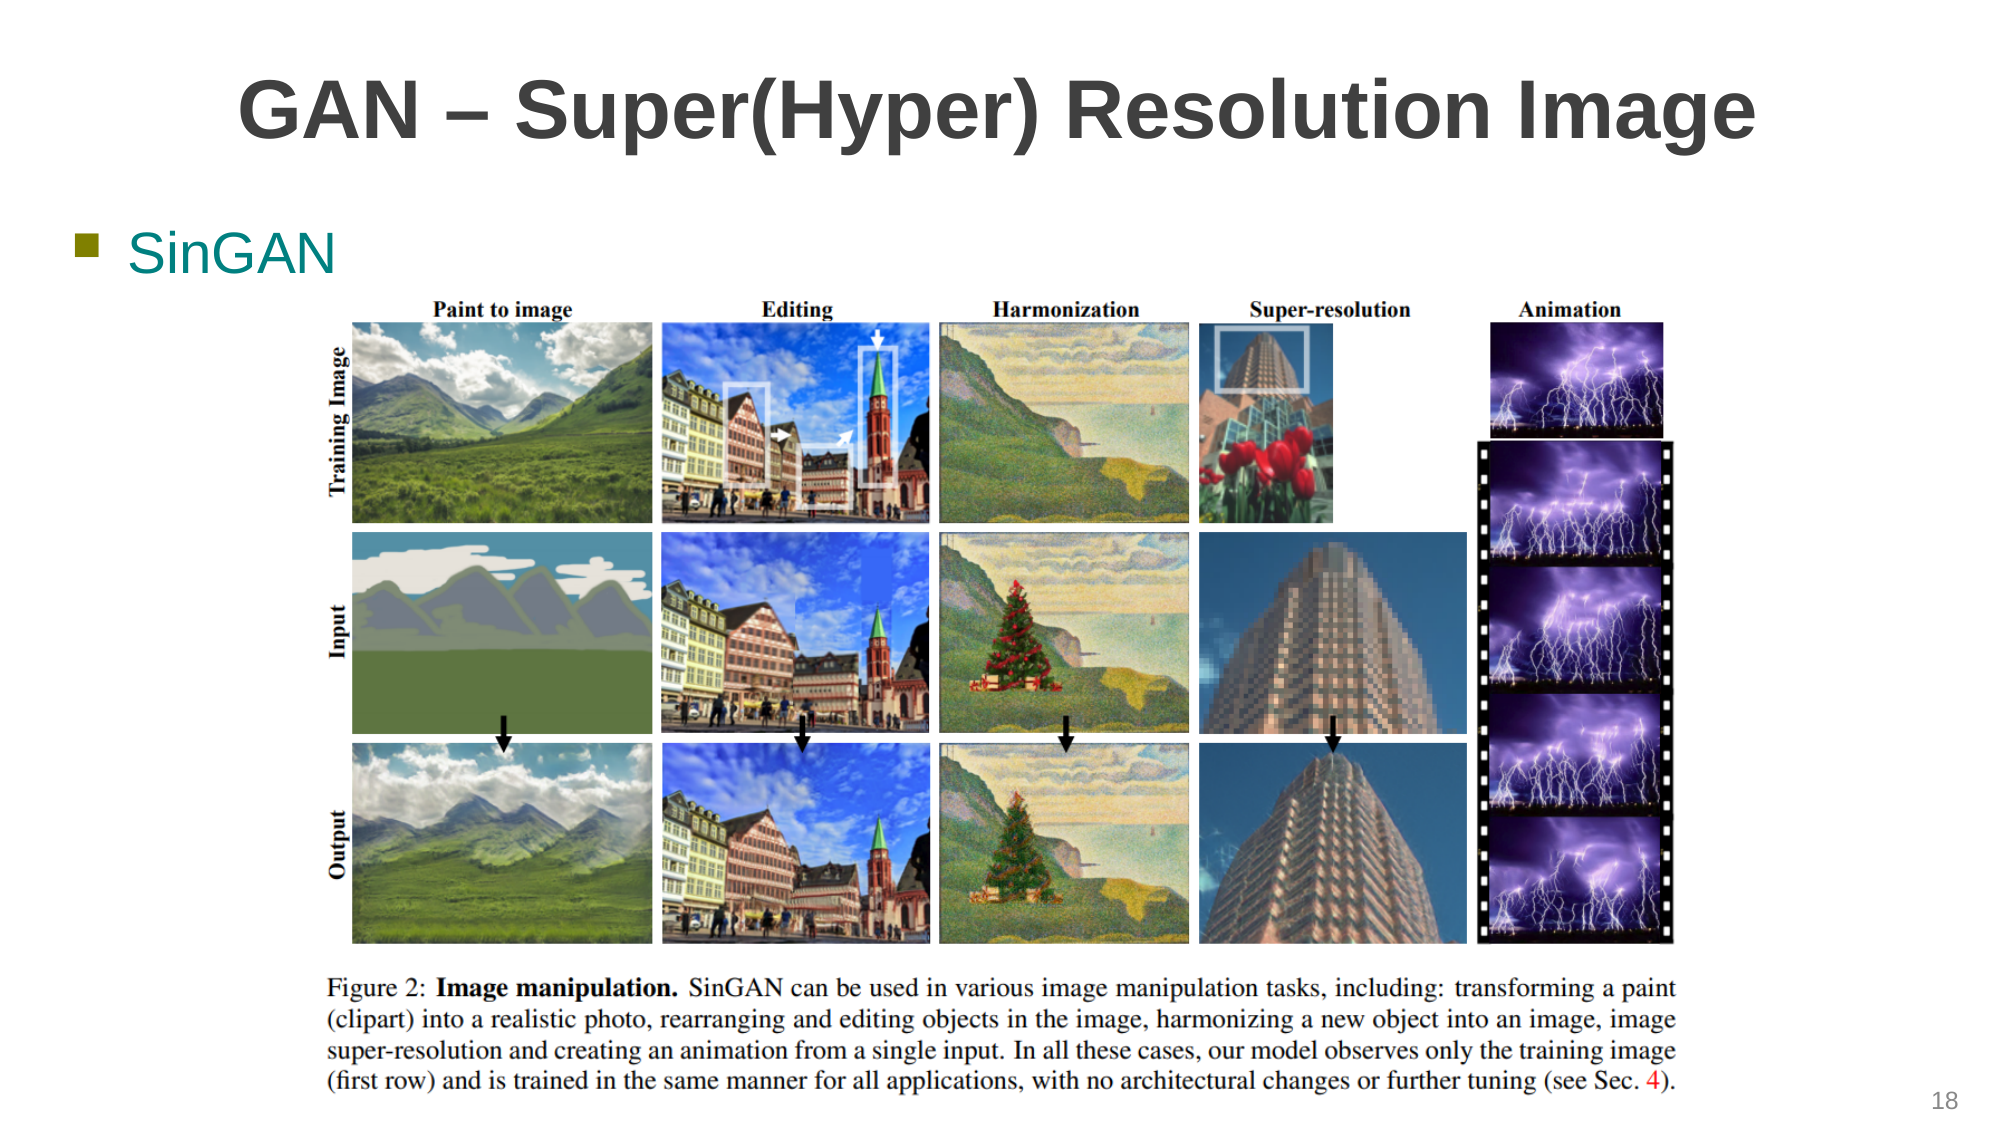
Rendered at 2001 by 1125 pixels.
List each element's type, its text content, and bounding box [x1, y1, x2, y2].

list SinGAN [56, 207, 1941, 1036]
picture [320, 289, 1679, 1101]
slide_number 18 [1897, 1081, 1993, 1123]
title GAN – Super(Hyper) Resolution Image [54, 24, 1941, 185]
